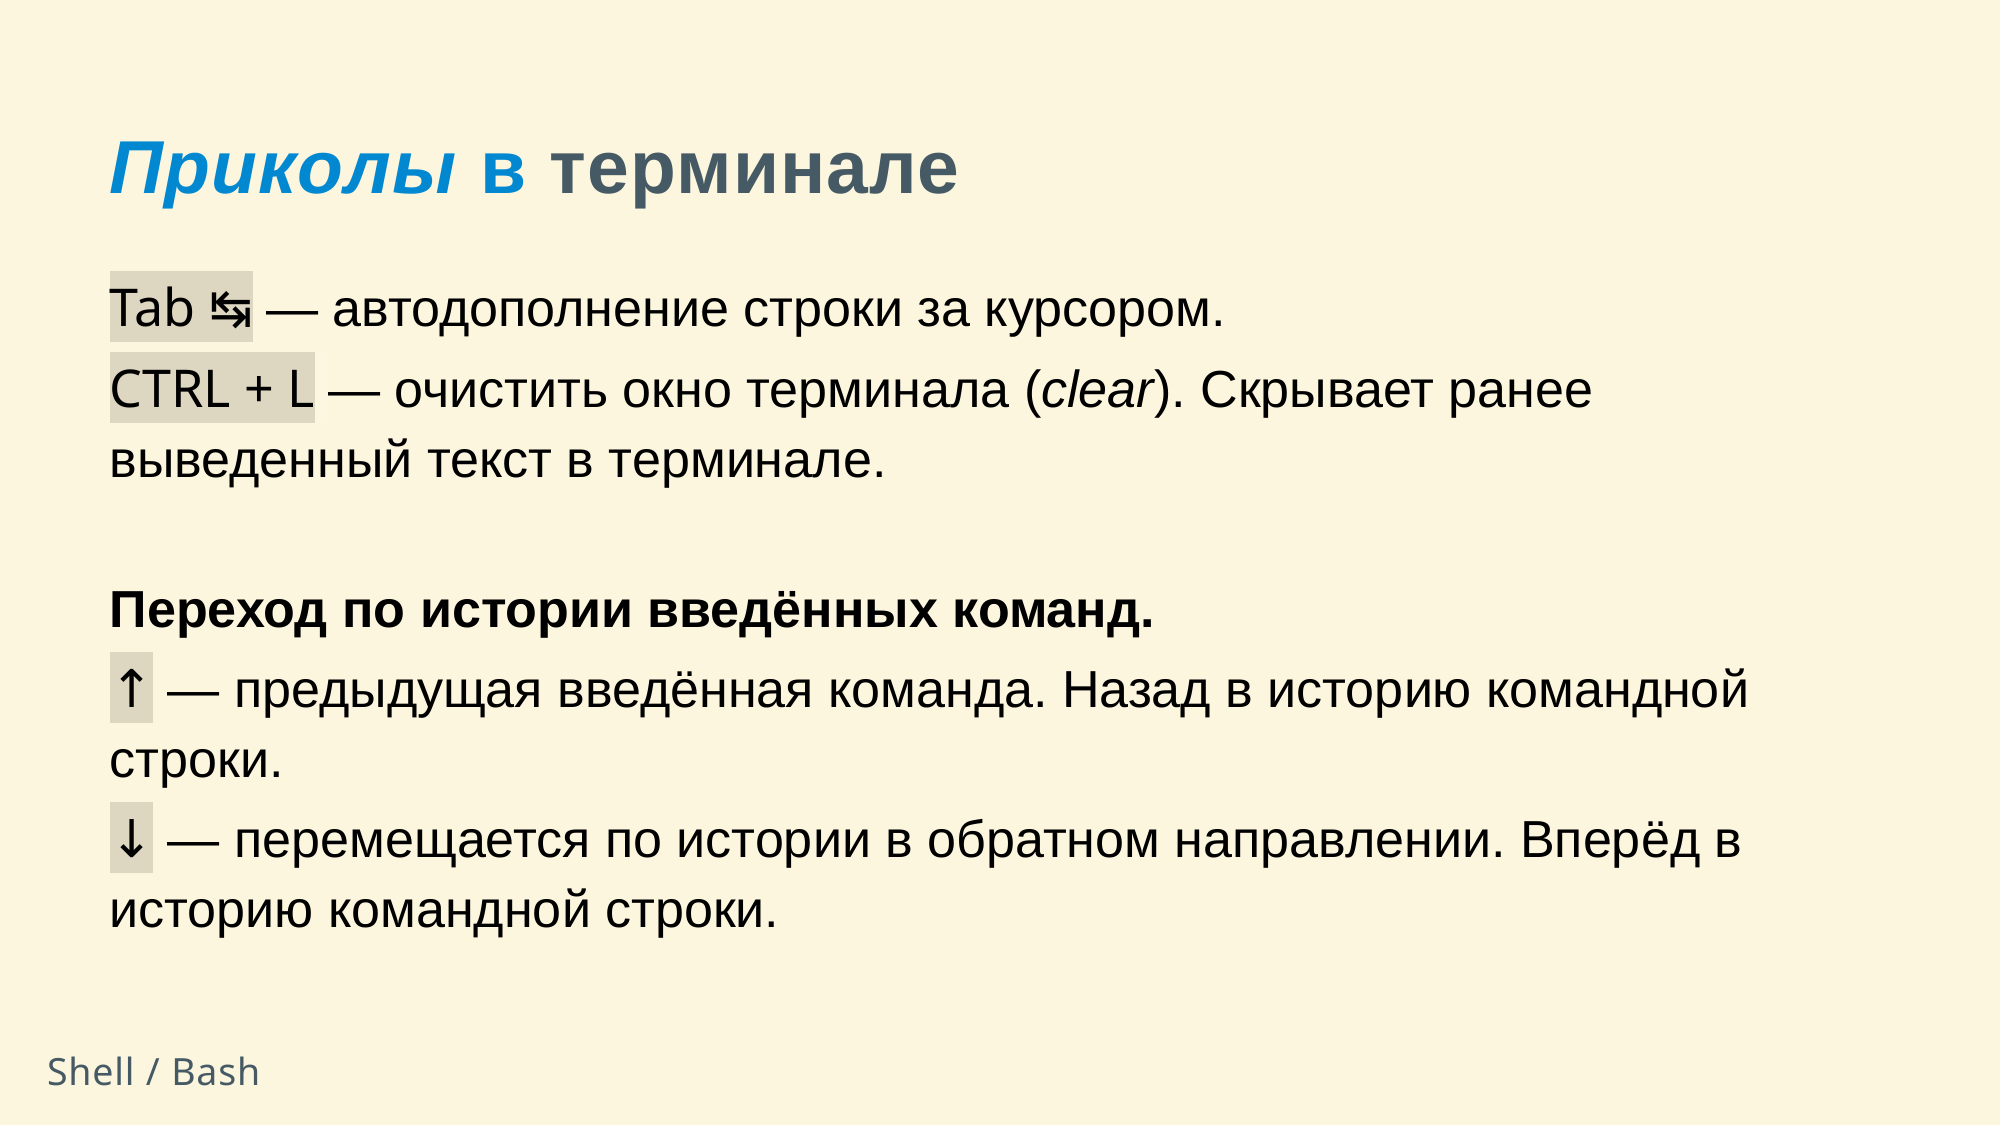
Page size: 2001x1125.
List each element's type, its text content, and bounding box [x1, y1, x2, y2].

list Tab ↹ — автодополнение строки за курсором. CTRL + L — очистить окно терминала (clear). Скрывает ранее выведенный текст в терминале. Переход по истории введённых команд. ↑ — предыдущая введённая команда. Назад в историю командной строки. ↓ — перемещается по истории в обратном направлении. Вперёд в историю командной строки. [95, 260, 1905, 1040]
list Приколы в терминале [95, 111, 1905, 218]
list Shell / Bash [32, 1040, 433, 1100]
